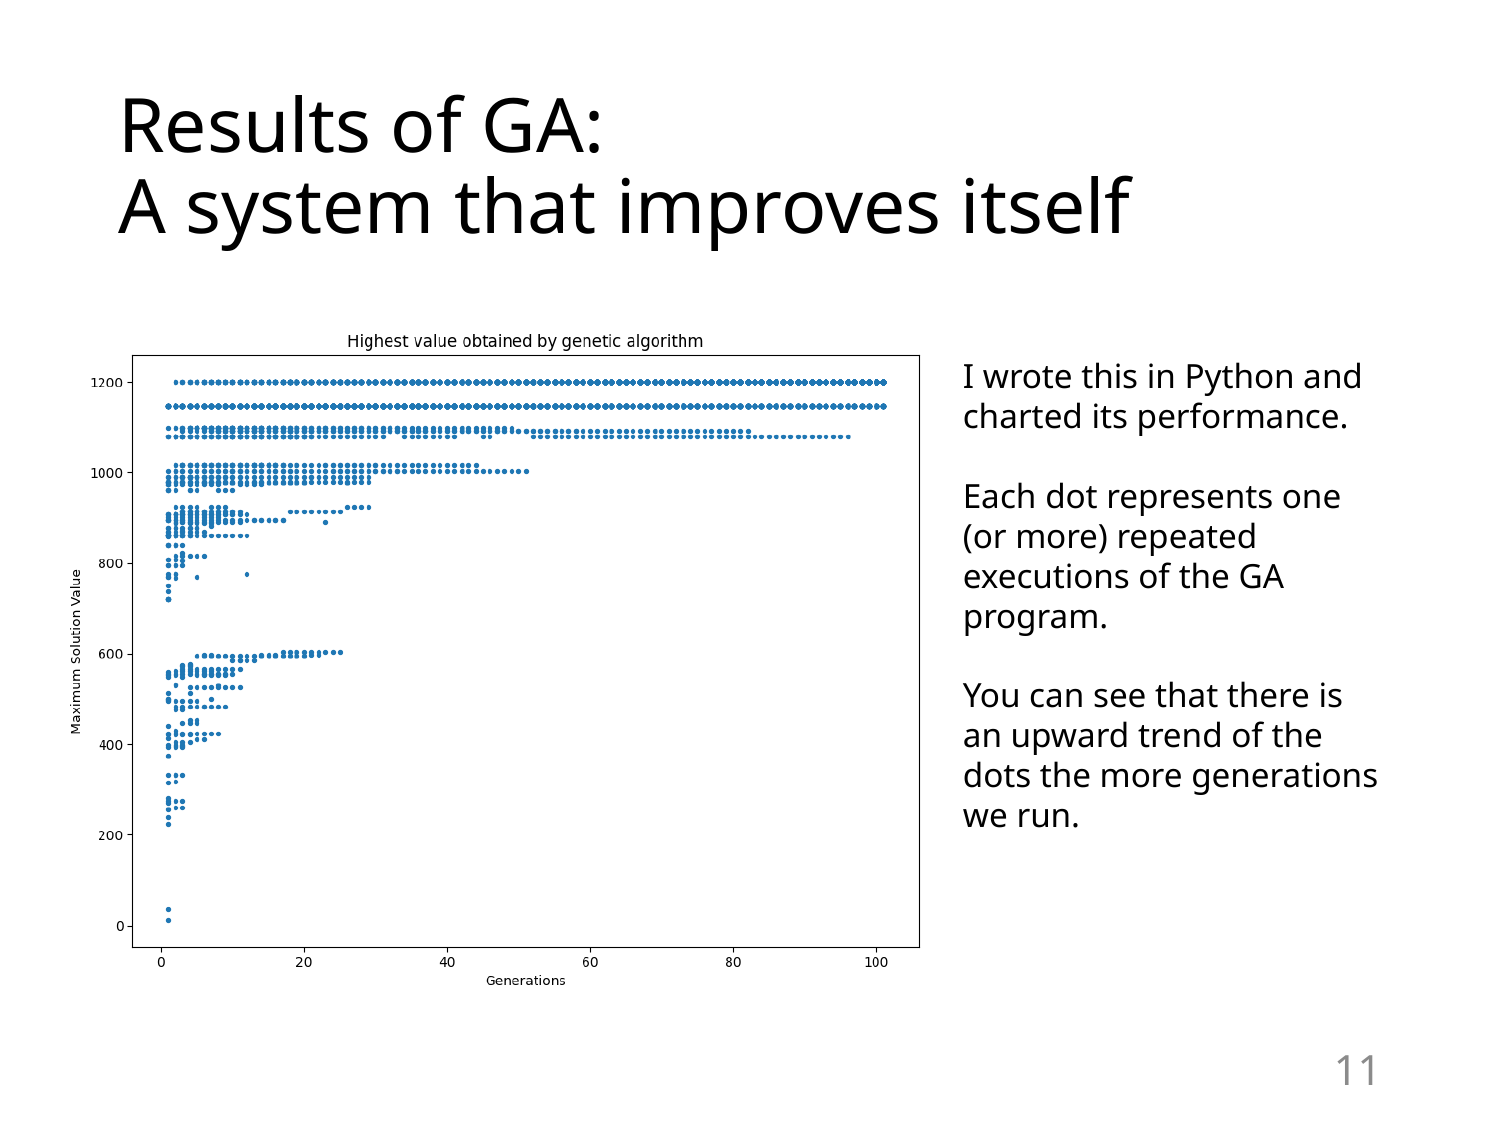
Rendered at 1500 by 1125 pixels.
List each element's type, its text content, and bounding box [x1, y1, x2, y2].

slide_number 11 [1296, 1042, 1397, 1103]
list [55, 327, 933, 992]
title Results of GA: A system that improves itself [103, 59, 1397, 278]
text_box I wrote this in Python and charted its performance. Each dot represents one (or more) repeated executions of the GA program. You can see that there is an upward trend of the dots the more generations we run. [948, 347, 1397, 842]
